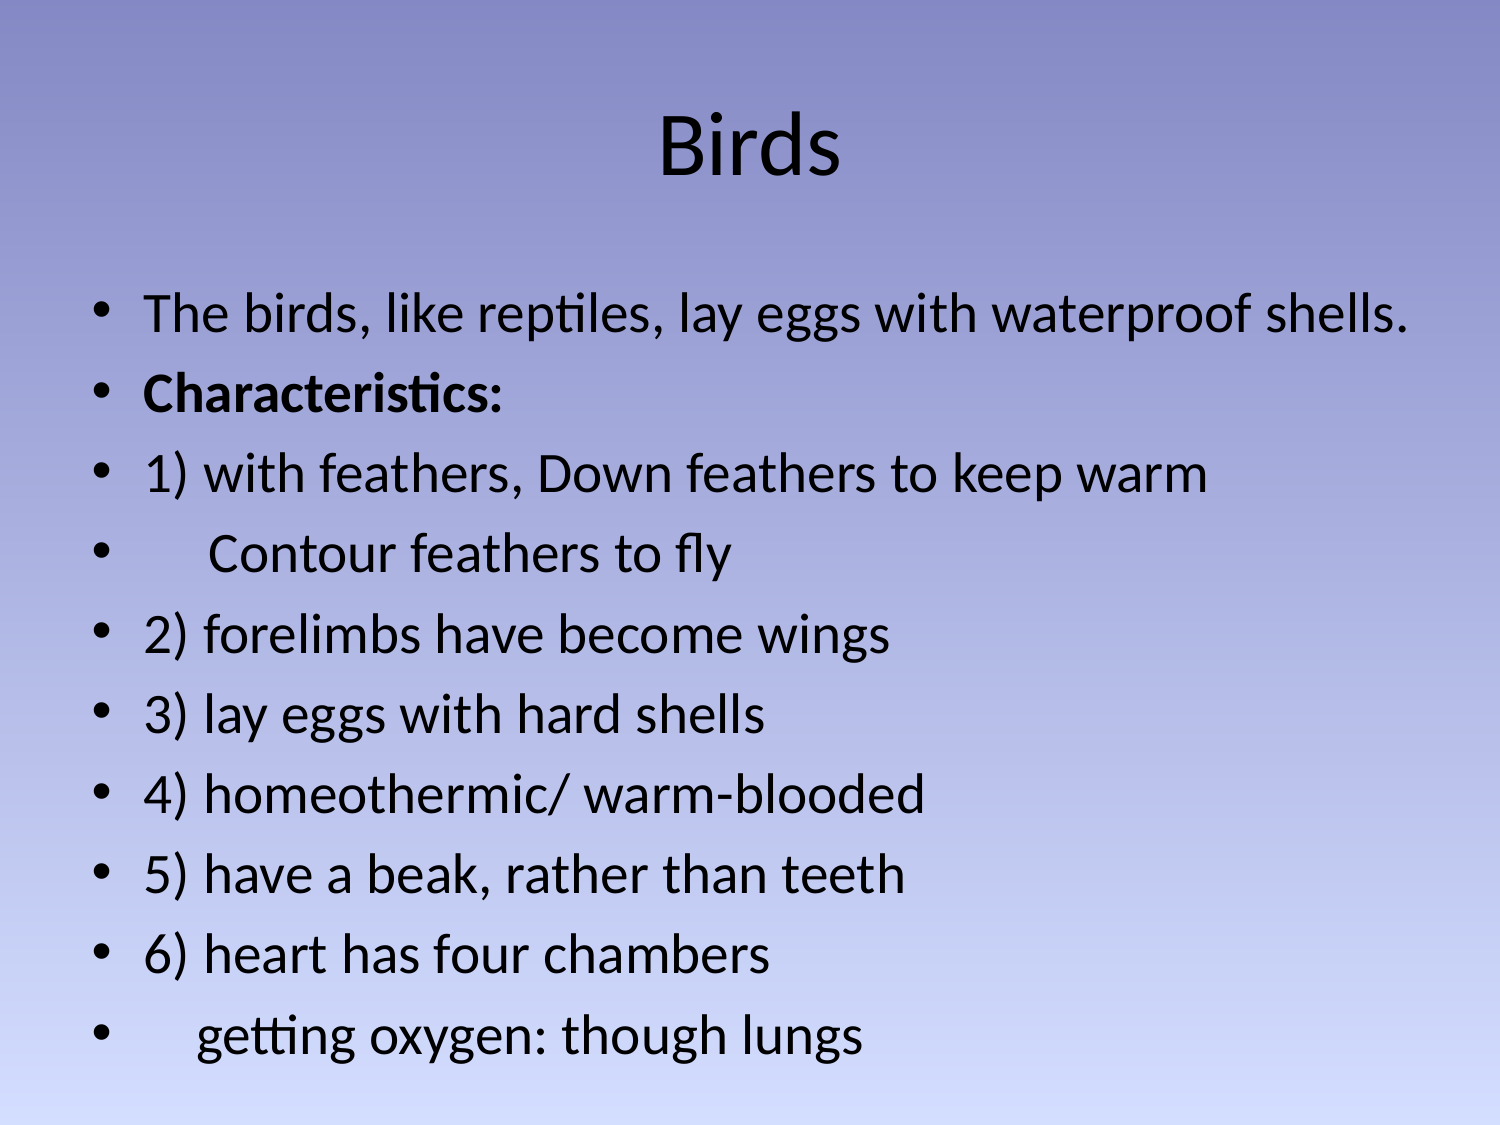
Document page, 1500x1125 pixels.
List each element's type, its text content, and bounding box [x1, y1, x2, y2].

title Birds [75, 45, 1425, 233]
list The birds, like reptiles, lay eggs with waterproof shells. Characteristics: 1) with feathers, Down feathers to keep warm Contour feathers to fly 2) forelimbs have become wings 3) lay eggs with hard shells 4) homeothermic/ warm-blooded 5) have a beak, rather than teeth 6) heart has four chambers getting oxygen: though lungs [76, 267, 1427, 1087]
